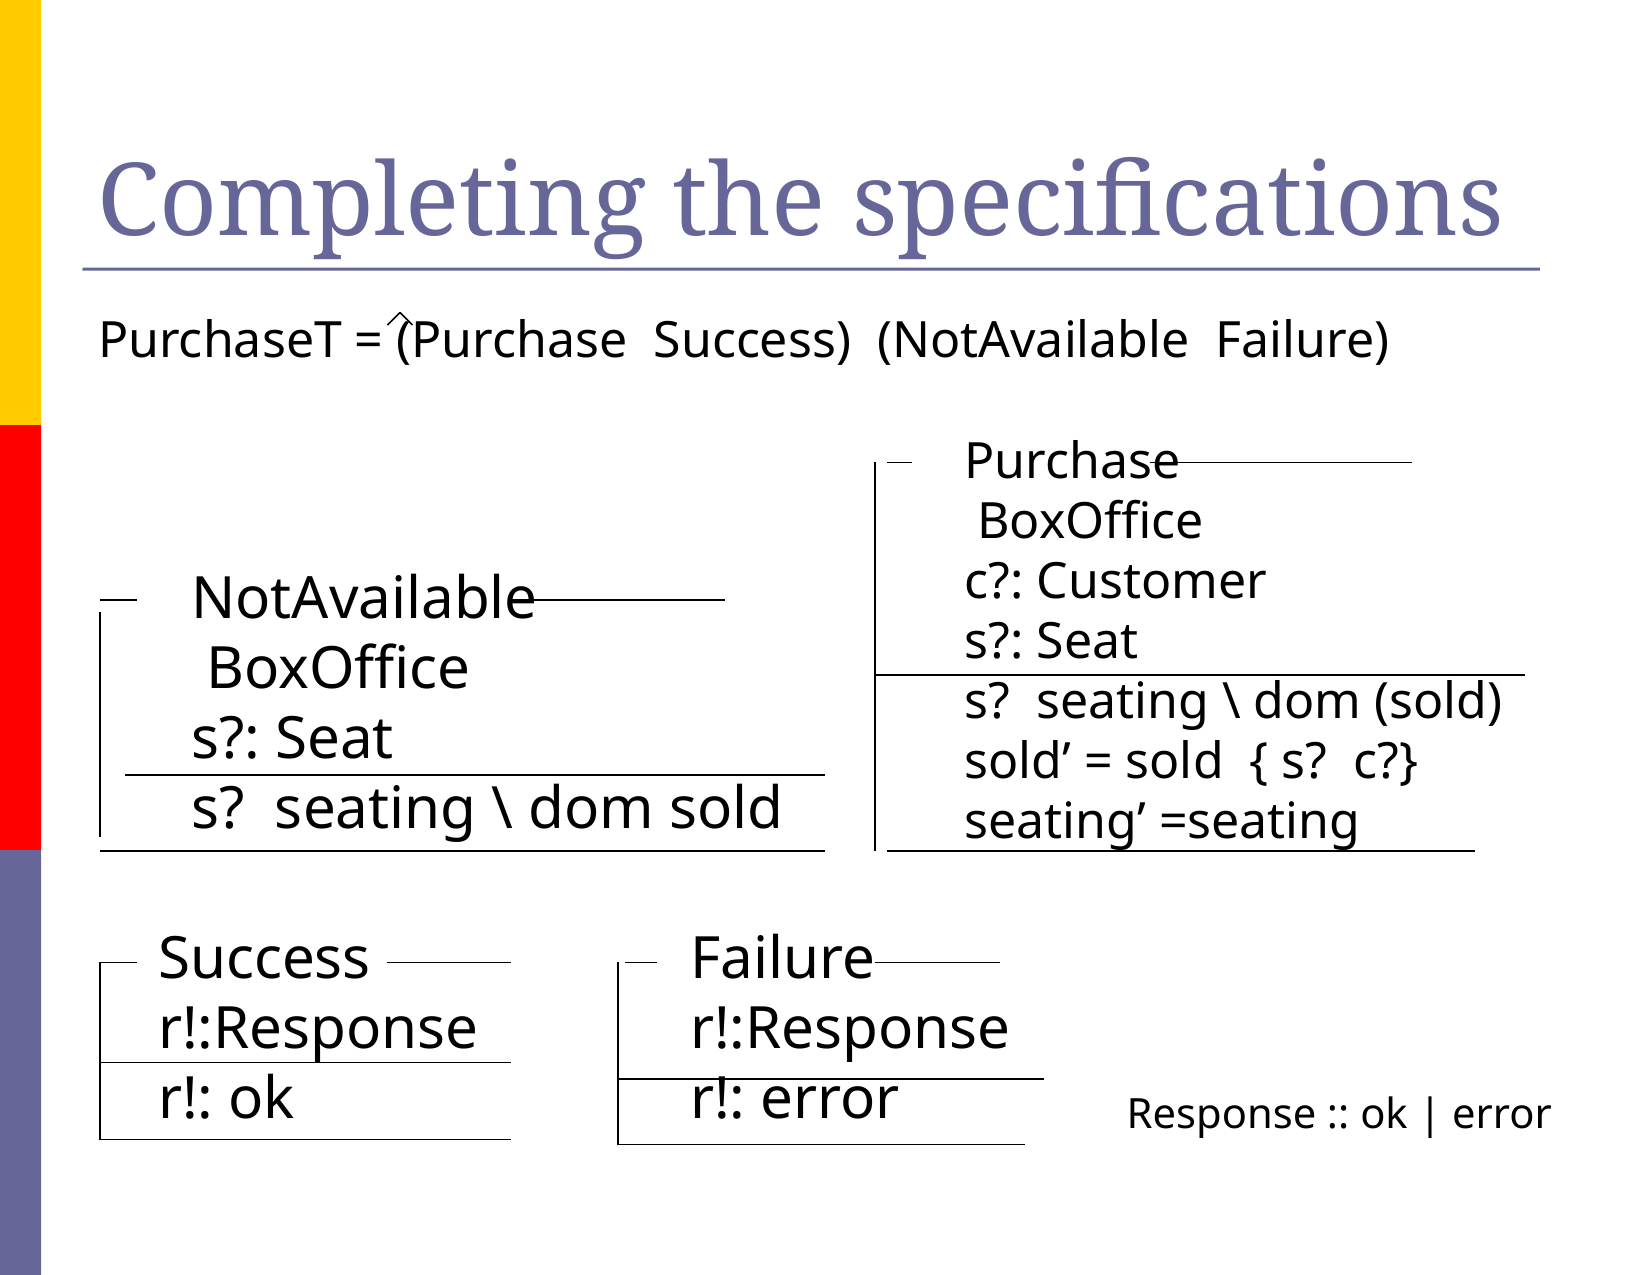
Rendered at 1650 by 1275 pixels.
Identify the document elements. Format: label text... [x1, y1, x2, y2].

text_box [387, 312, 413, 326]
text_box Success r!:Response r!: ok [143, 912, 494, 1061]
text_box Success r!:Response r!: ok [143, 1071, 494, 1138]
text_box Response :: ok | error [1111, 1079, 1568, 1144]
title Completing the specifications [82, 51, 1568, 264]
text_box Failure r!:Response r!: error [675, 912, 1026, 1078]
text_box Failure r!:Response r!: error [675, 1087, 1026, 1138]
